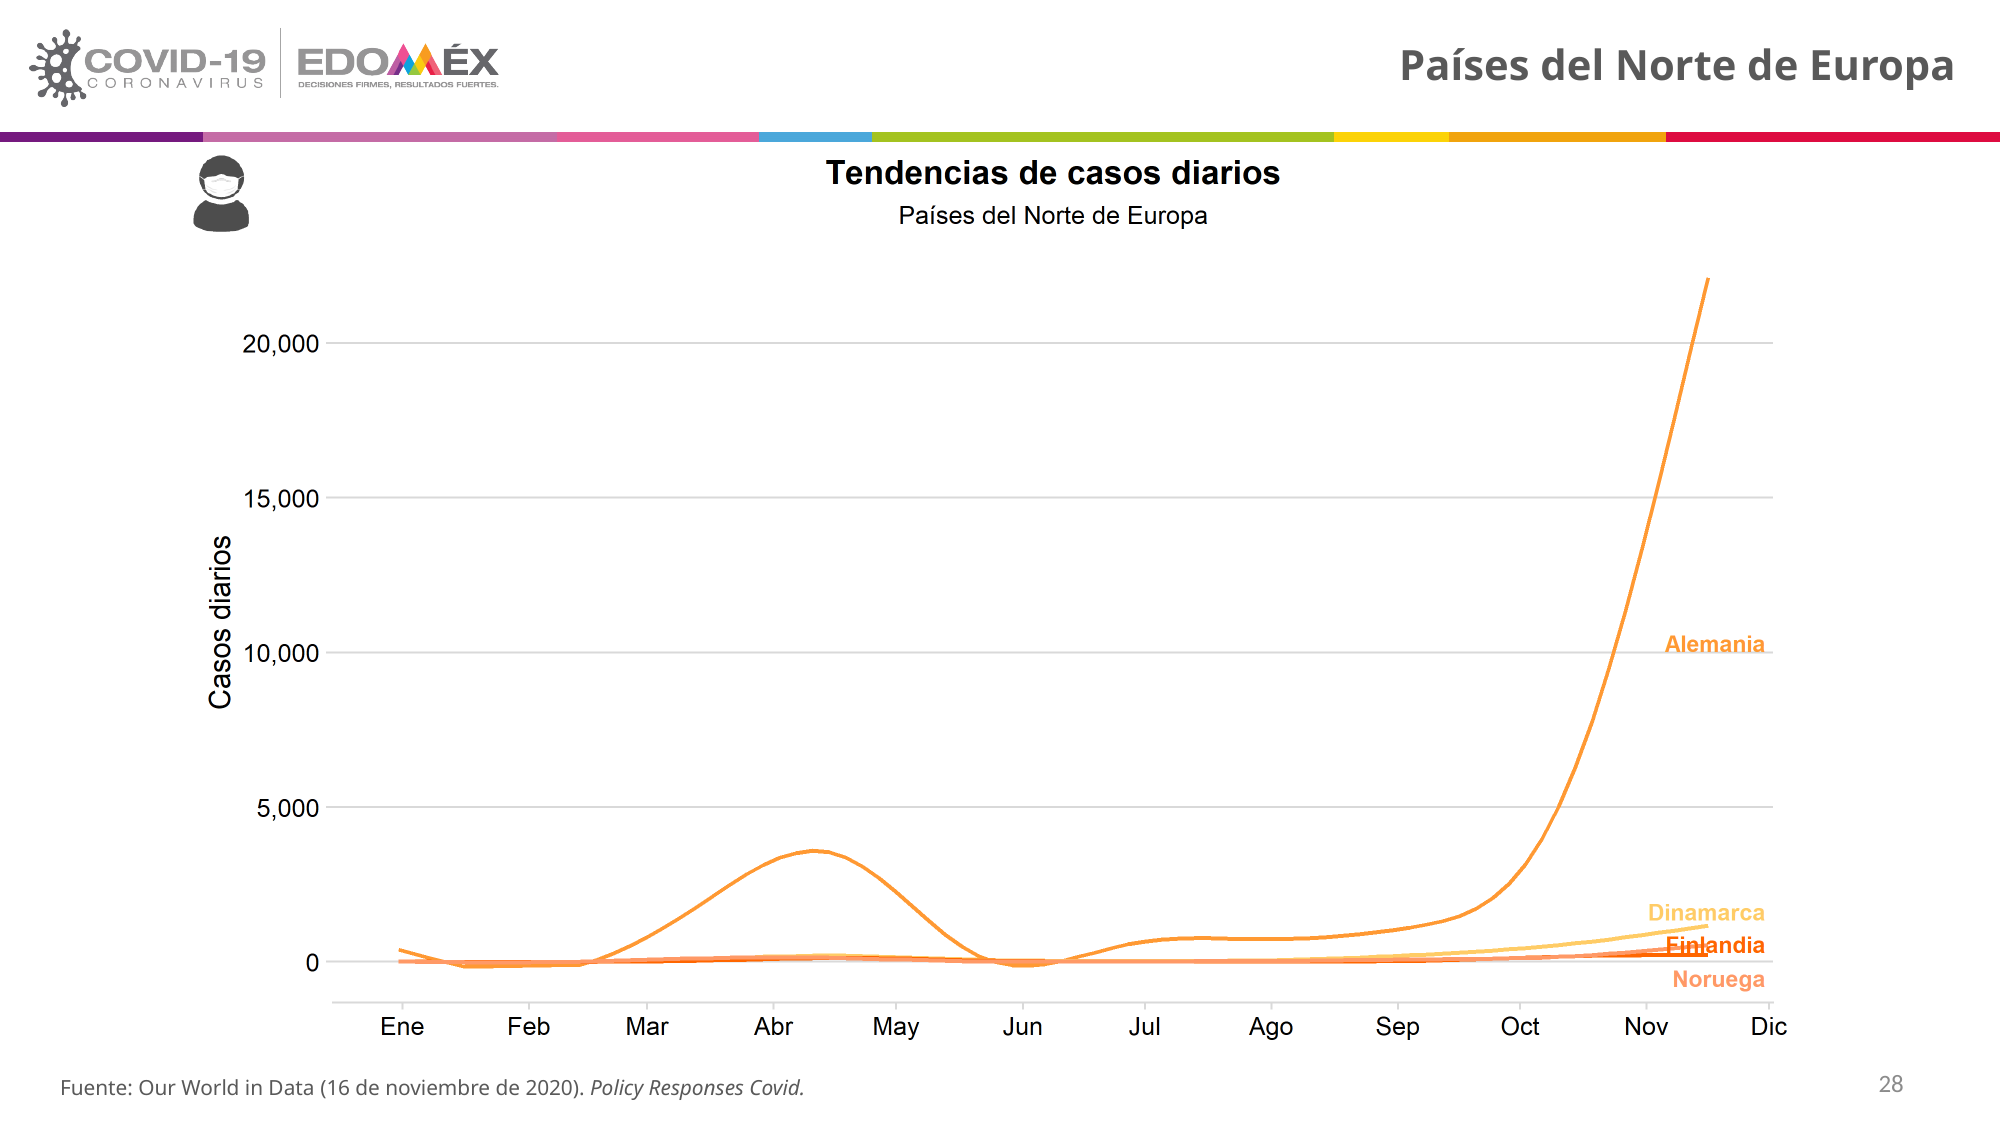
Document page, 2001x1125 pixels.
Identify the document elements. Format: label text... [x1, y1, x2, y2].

text_box Fuente: Our World in Data (16 de noviembre de 2020). Policy Responses Covid. [45, 1067, 1152, 1108]
text_box 28 [1863, 1060, 1919, 1105]
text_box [29, 27, 499, 107]
text_box Países del Norte de Europa [701, 15, 1971, 119]
picture [0, 132, 2000, 142]
picture [193, 144, 1788, 1090]
